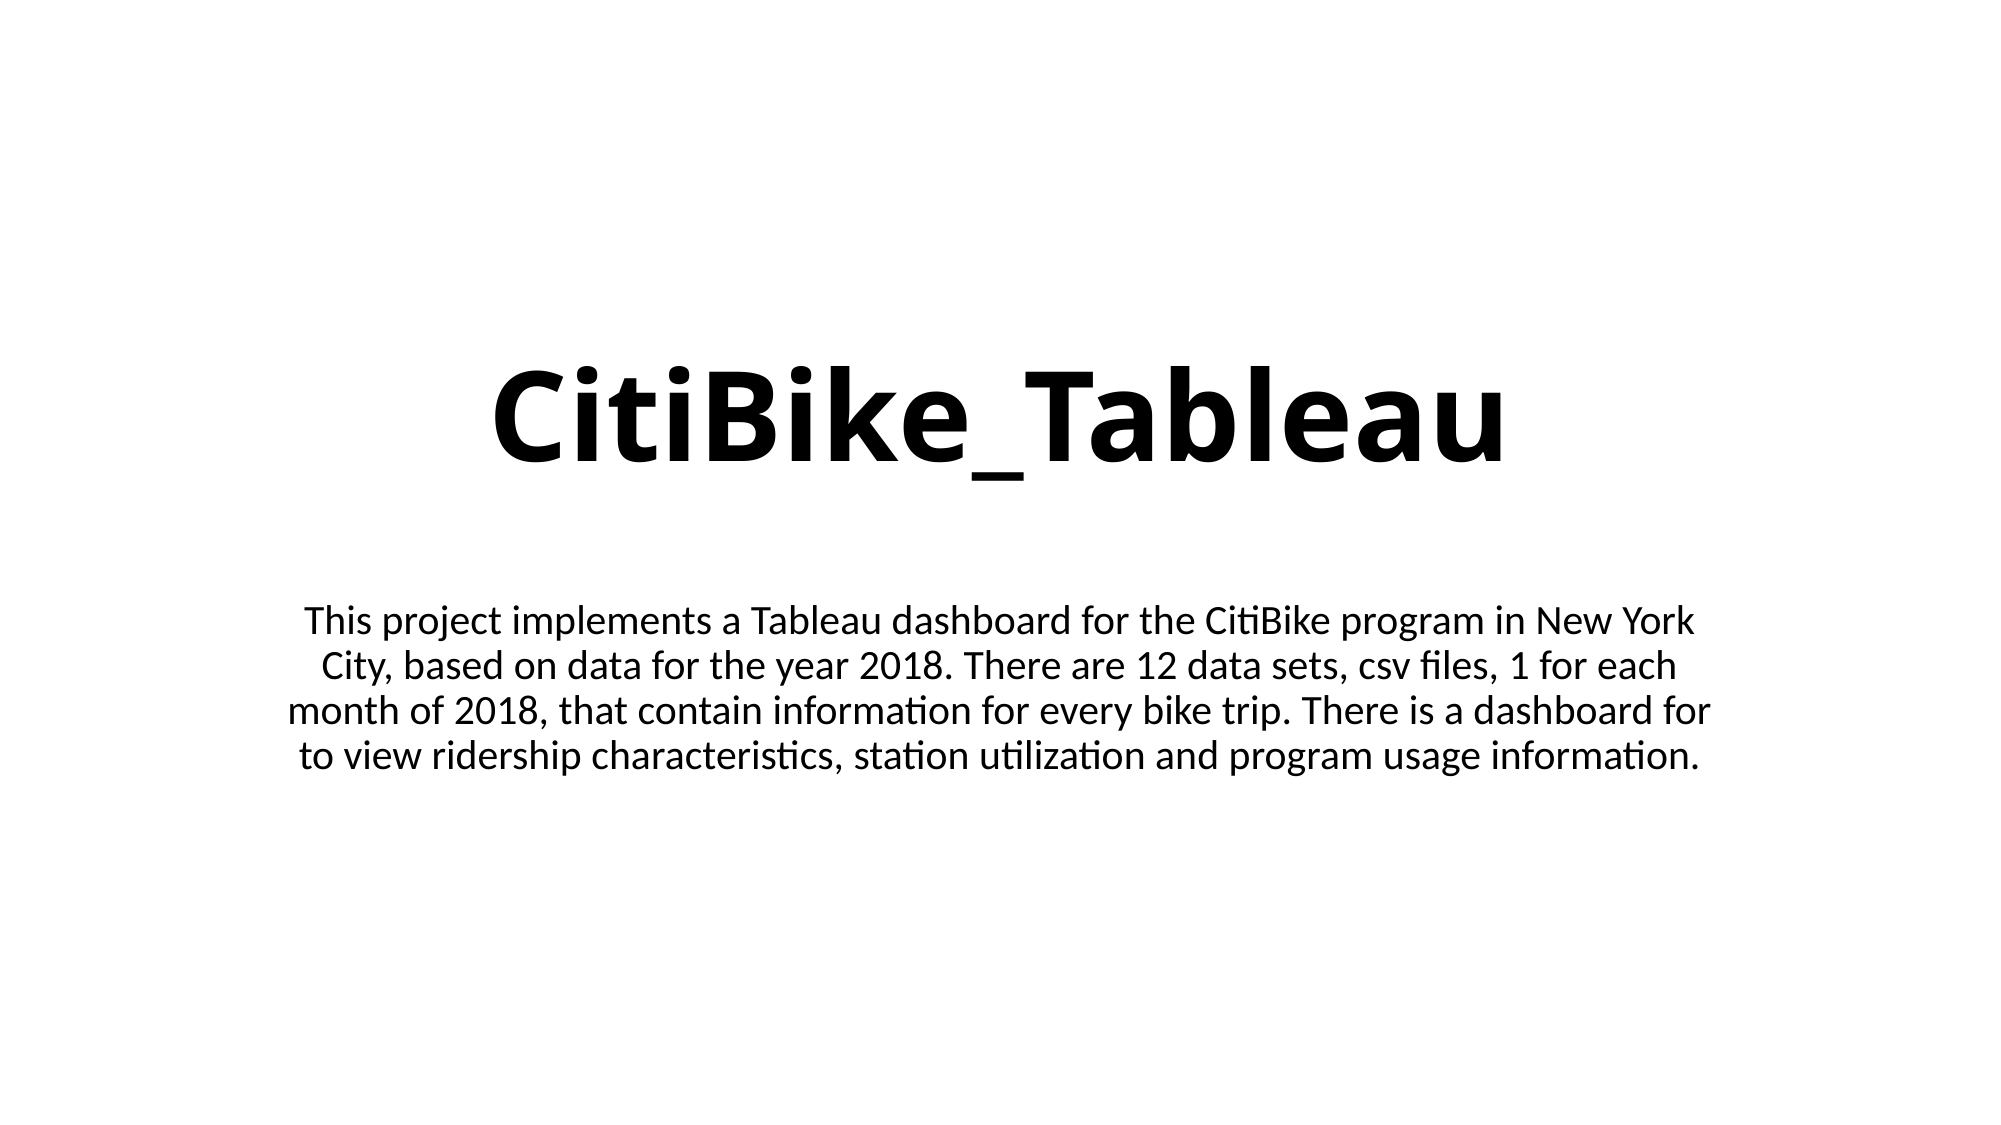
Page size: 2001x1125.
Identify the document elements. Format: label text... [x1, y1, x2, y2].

title CitiBike_Tableau [249, 184, 1750, 576]
subtitle This project implements a Tableau dashboard for the CitiBike program in New York City, based on data for the year 2018. There are 12 data sets, csv files, 1 for each month of 2018, that contain information for every bike trip. There is a dashboard for to view ridership characteristics, station utilization and program usage information. [249, 590, 1750, 863]
